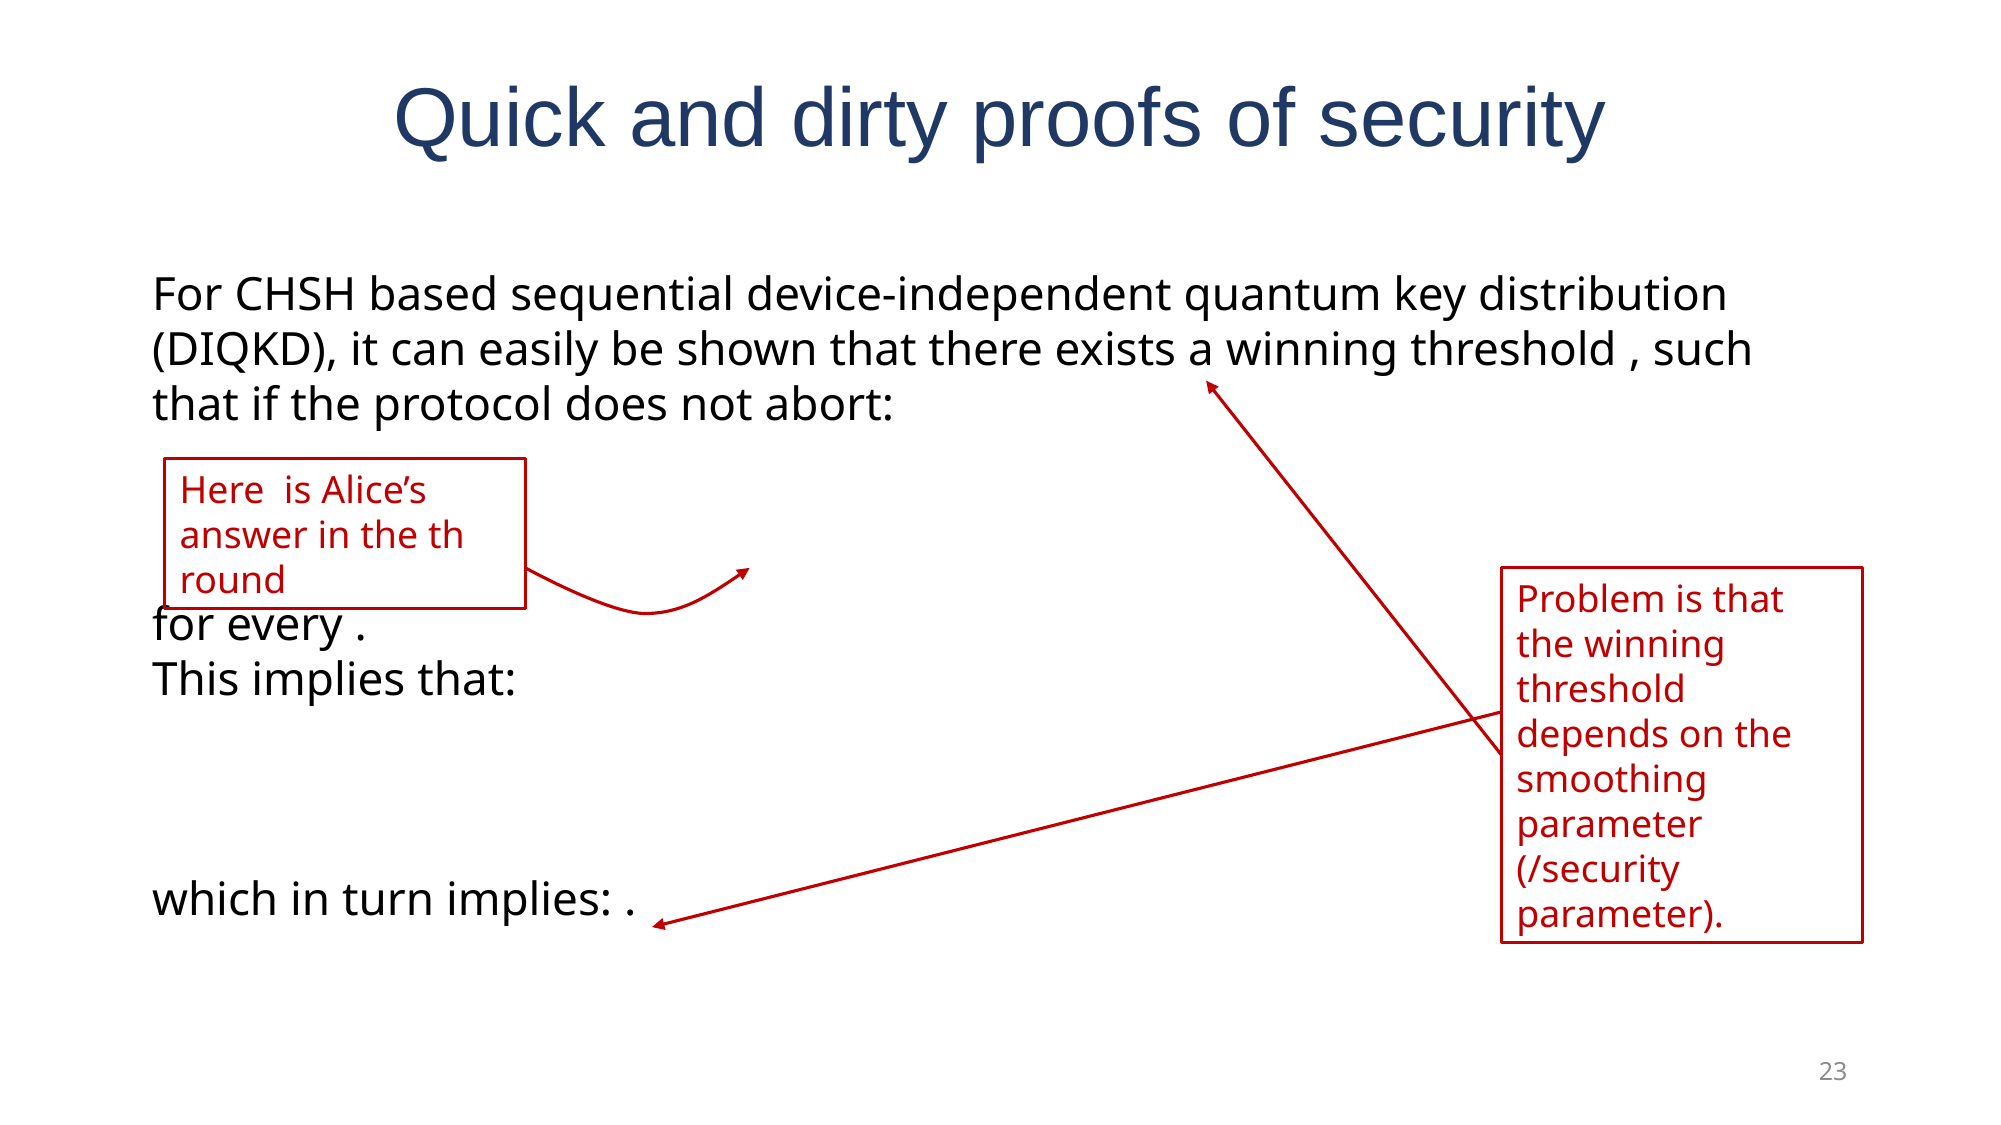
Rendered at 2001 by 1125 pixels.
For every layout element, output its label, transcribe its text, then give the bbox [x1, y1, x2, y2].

title Quick and dirty proofs of security [137, 59, 1863, 180]
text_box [651, 711, 1502, 927]
text_box Problem is that the winning threshold depends on the smoothing parameter (/security parameter). [1501, 567, 1863, 943]
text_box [1206, 380, 1502, 711]
text_box [527, 567, 750, 615]
slide_number 23 [1412, 1042, 1863, 1103]
